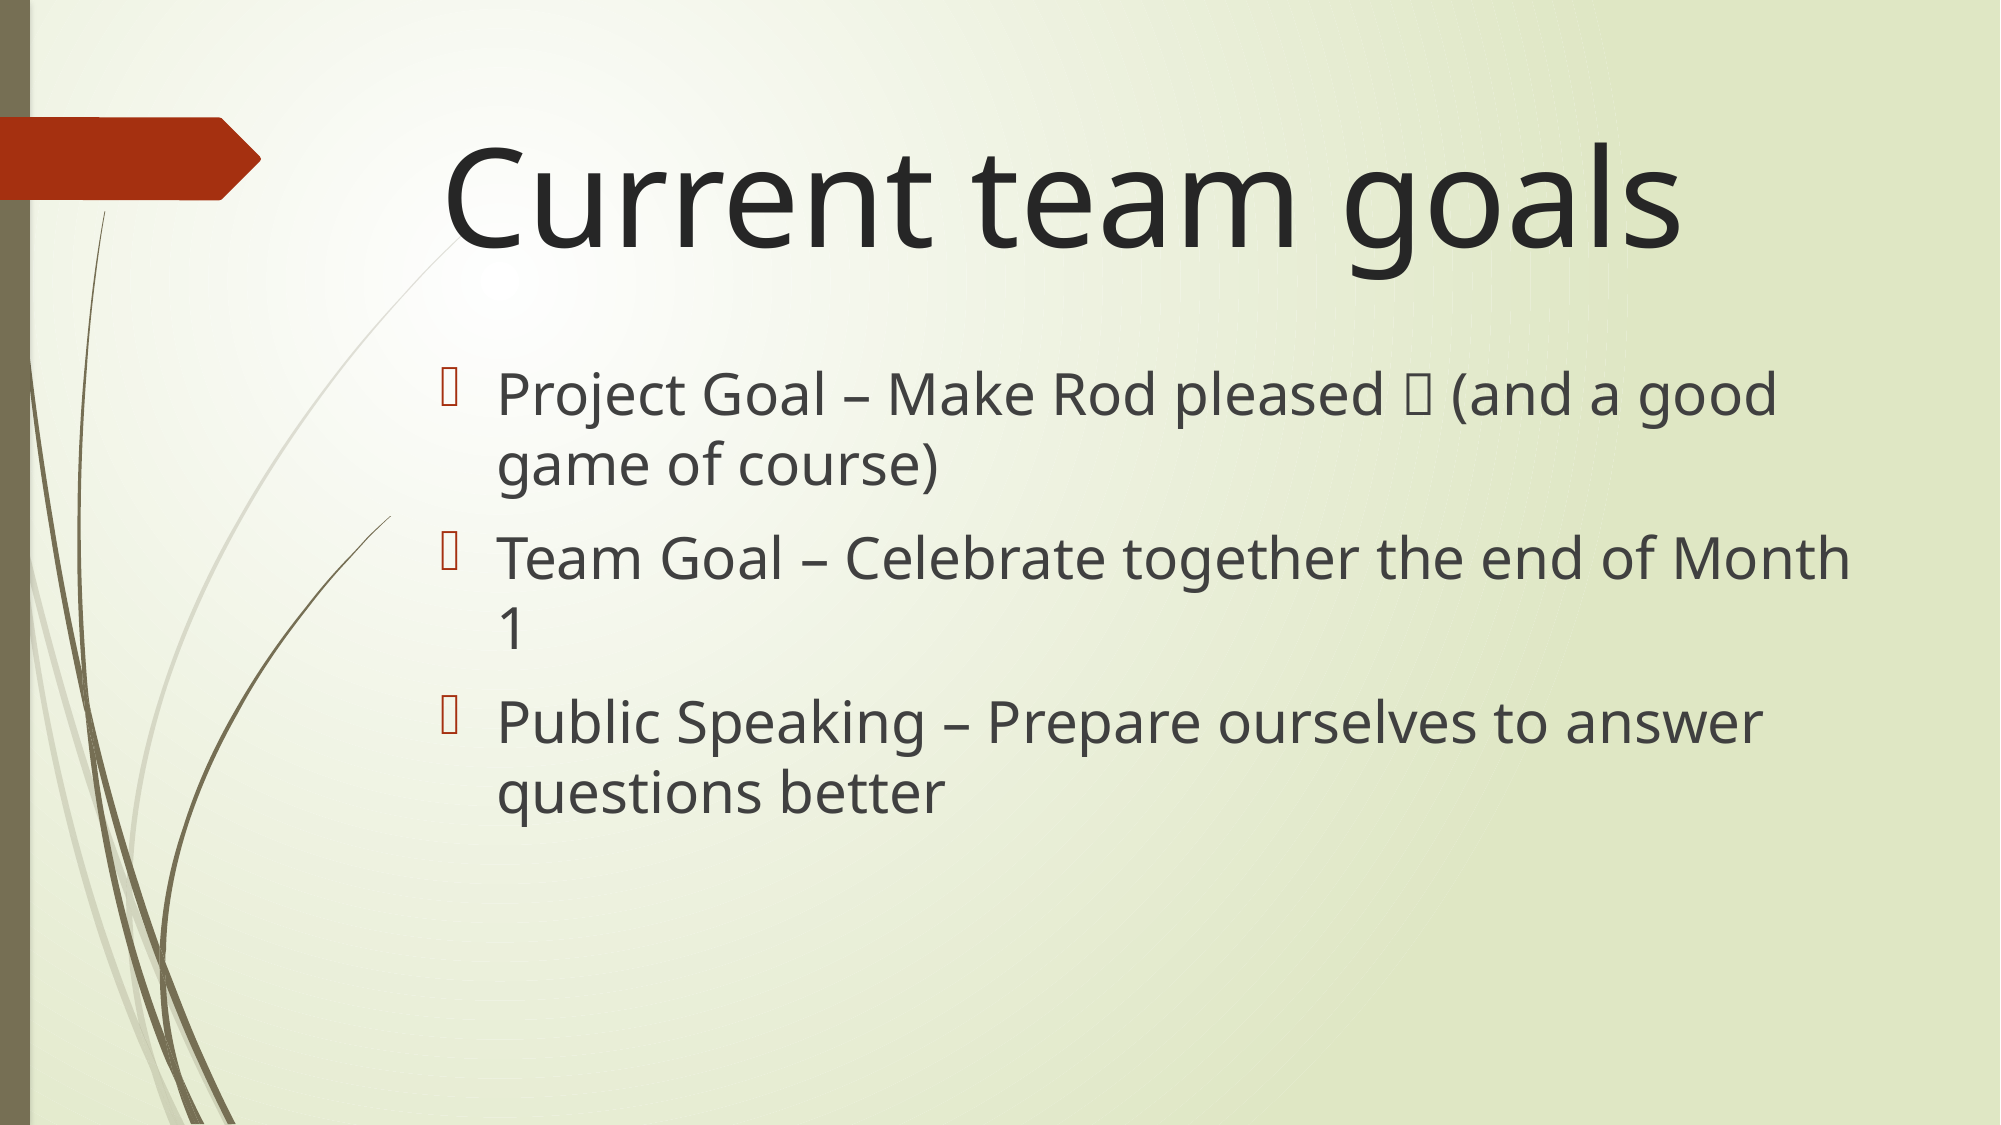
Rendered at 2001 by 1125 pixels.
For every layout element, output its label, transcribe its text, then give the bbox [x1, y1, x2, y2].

title Current team goals [425, 102, 1888, 313]
list Project Goal – Make Rod pleased  (and a good game of course) Team Goal – Celebrate together the end of Month 1 Public Speaking – Prepare ourselves to answer questions better [424, 350, 1888, 970]
